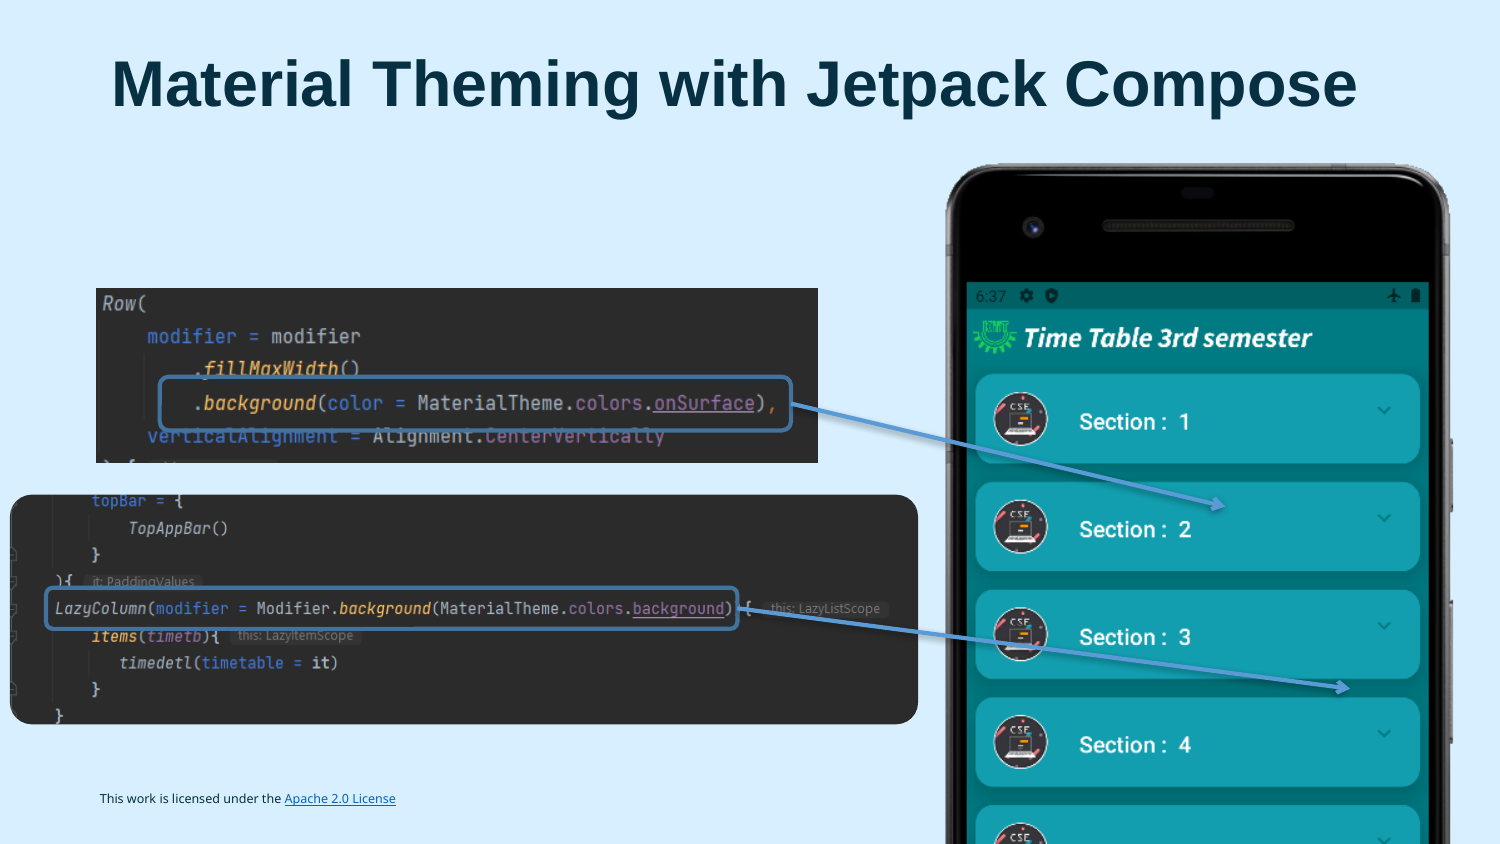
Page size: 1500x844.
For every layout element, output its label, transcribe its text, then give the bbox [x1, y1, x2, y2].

picture [9, 152, 1454, 844]
title Material Theming with Jetpack Compose [96, 27, 1454, 108]
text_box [737, 608, 1351, 689]
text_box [790, 403, 1226, 507]
picture [96, 288, 819, 463]
